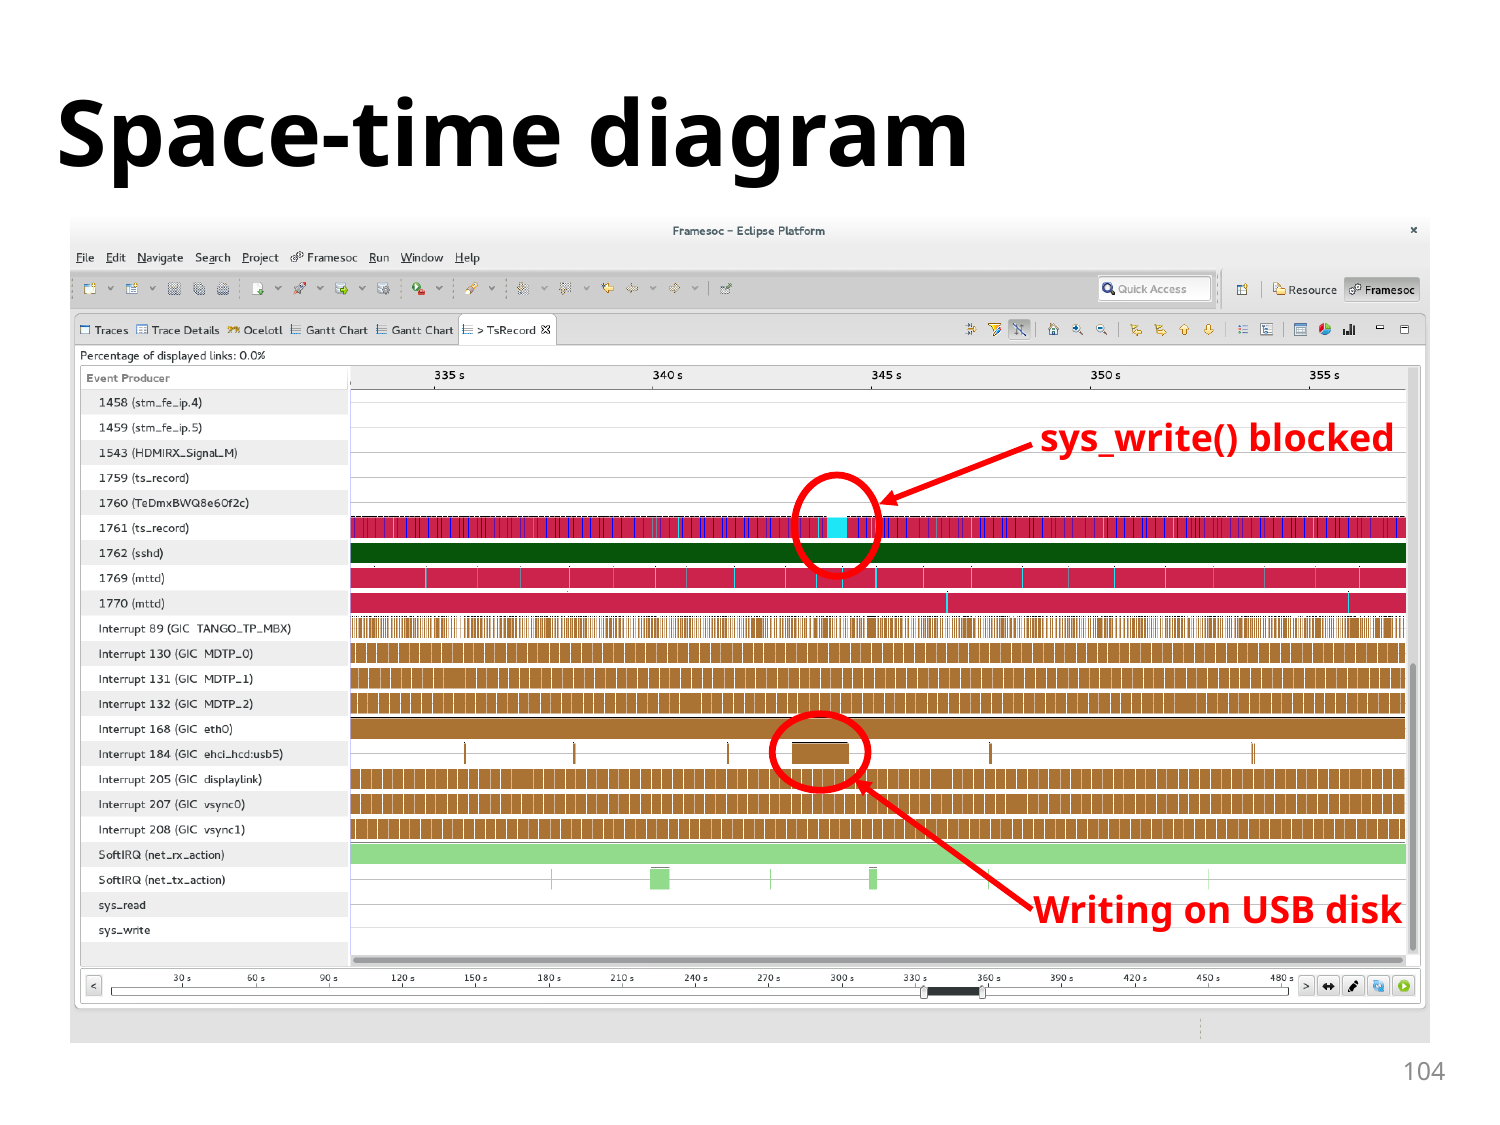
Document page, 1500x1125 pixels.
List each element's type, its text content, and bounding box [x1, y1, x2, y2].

title Space-time diagram [41, 59, 1461, 215]
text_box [879, 444, 1032, 505]
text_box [853, 779, 1032, 910]
slide_number 104 [1059, 1042, 1461, 1103]
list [70, 214, 1430, 1043]
